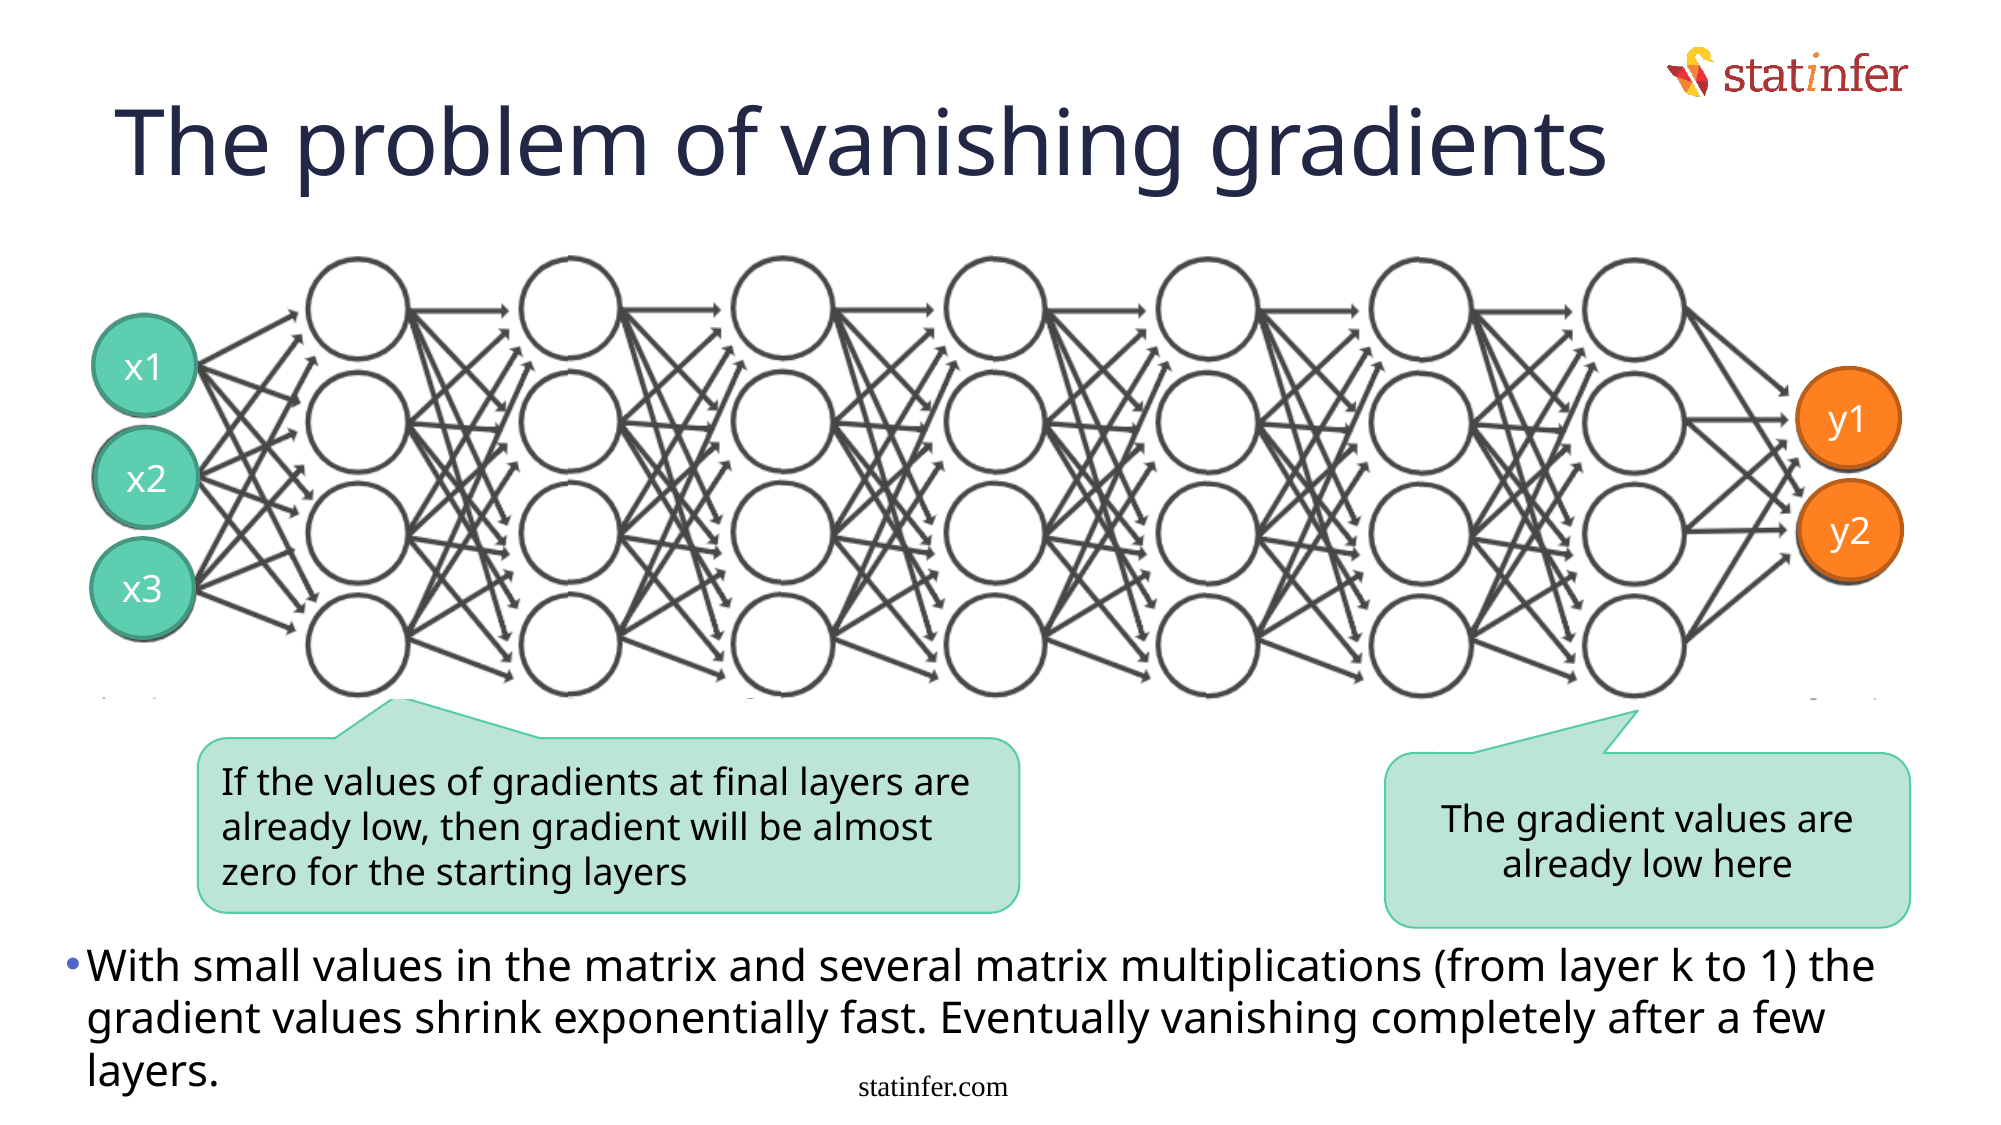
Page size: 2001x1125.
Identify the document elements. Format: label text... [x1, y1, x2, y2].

footer statinfer.com [739, 1044, 1128, 1125]
text_box If the values of gradients at final layers are already low, then gradient will be almost zero for the starting layers [196, 710, 1021, 914]
picture [1586, 0, 1987, 183]
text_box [76, 228, 1913, 701]
text_box The gradient values are already low here [1384, 710, 1912, 929]
title The problem of vanishing gradients [99, 45, 1767, 223]
text_box With small values in the matrix and several matrix multiplications (from layer k to 1) the gradient values shrink exponentially fast. Eventually vanishing completely after a few layers. [39, 929, 1969, 1087]
